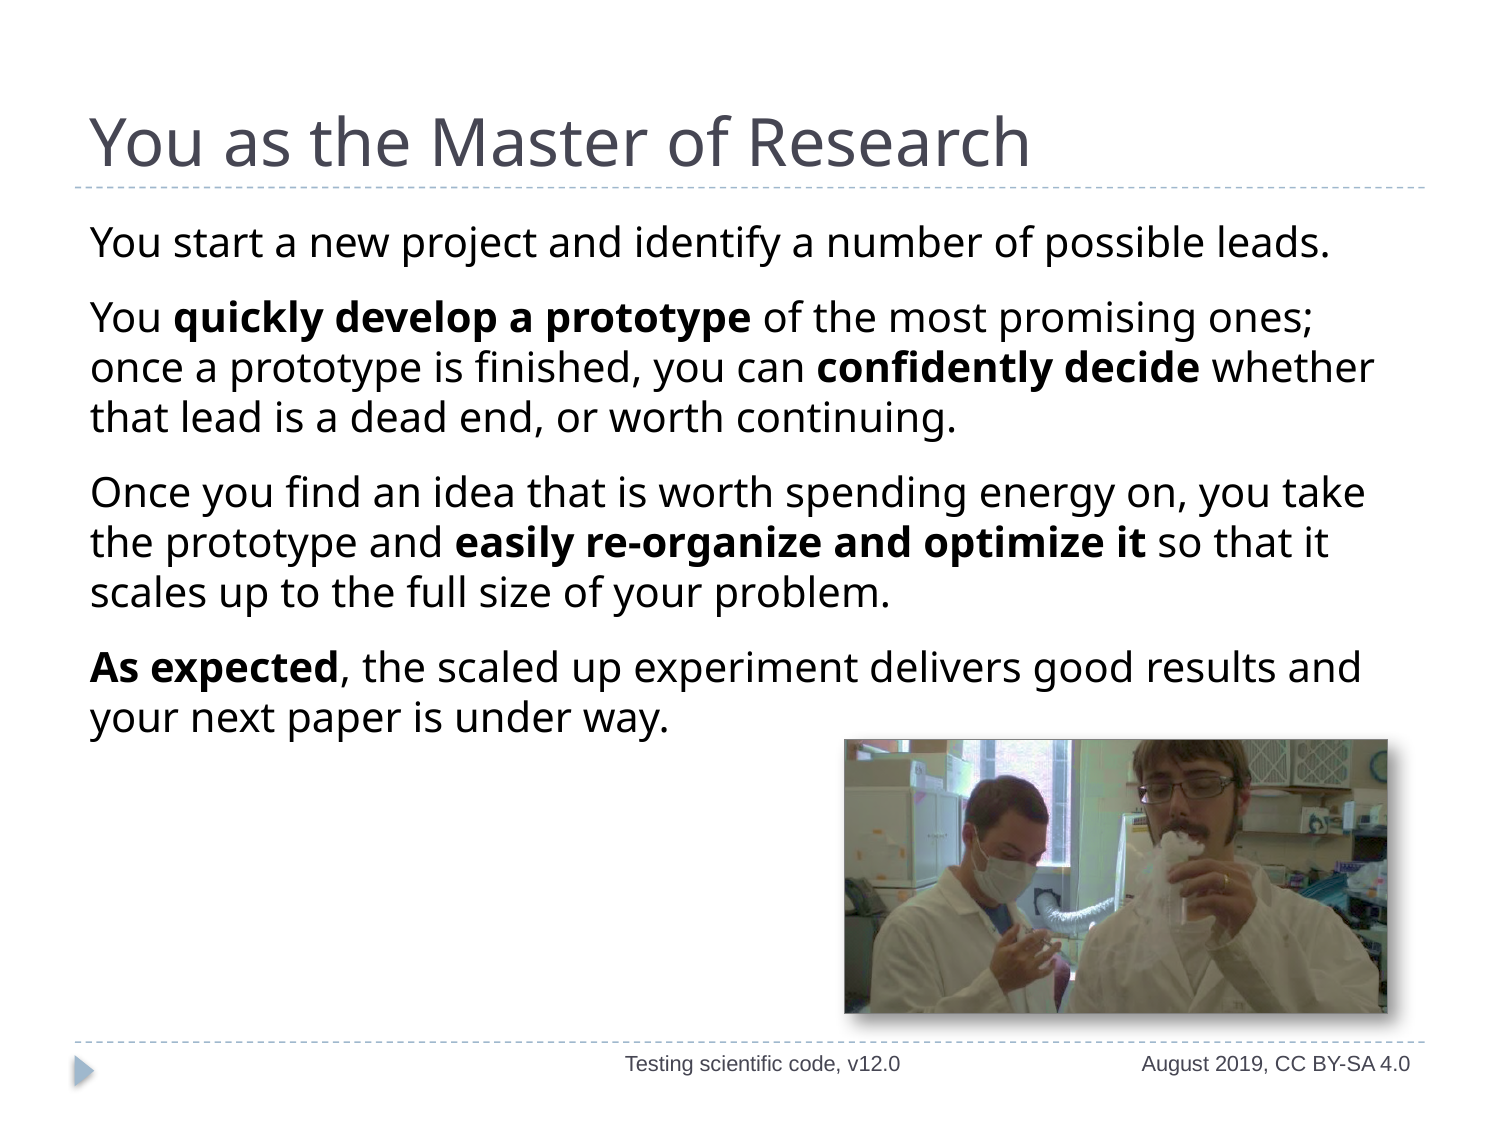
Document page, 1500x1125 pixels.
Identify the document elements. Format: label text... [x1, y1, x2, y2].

picture [844, 739, 1389, 1014]
list You start a new project and identify a number of possible leads. You quickly develop a prototype of the most promising ones; once a prototype is finished, you can confidently decide whether that lead is a dead end, or worth continuing. Once you find an idea that is worth spending energy on, you take the prototype and easily re-organize and optimize it so that it scales up to the full size of your problem. As expected, the scaled up experiment delivers good results and your next paper is under way. [75, 208, 1425, 1010]
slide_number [1051, 1042, 1426, 1103]
title You as the Master of Research [75, 24, 1425, 188]
footer Testing scientific code, v12.0 [475, 1042, 1051, 1103]
